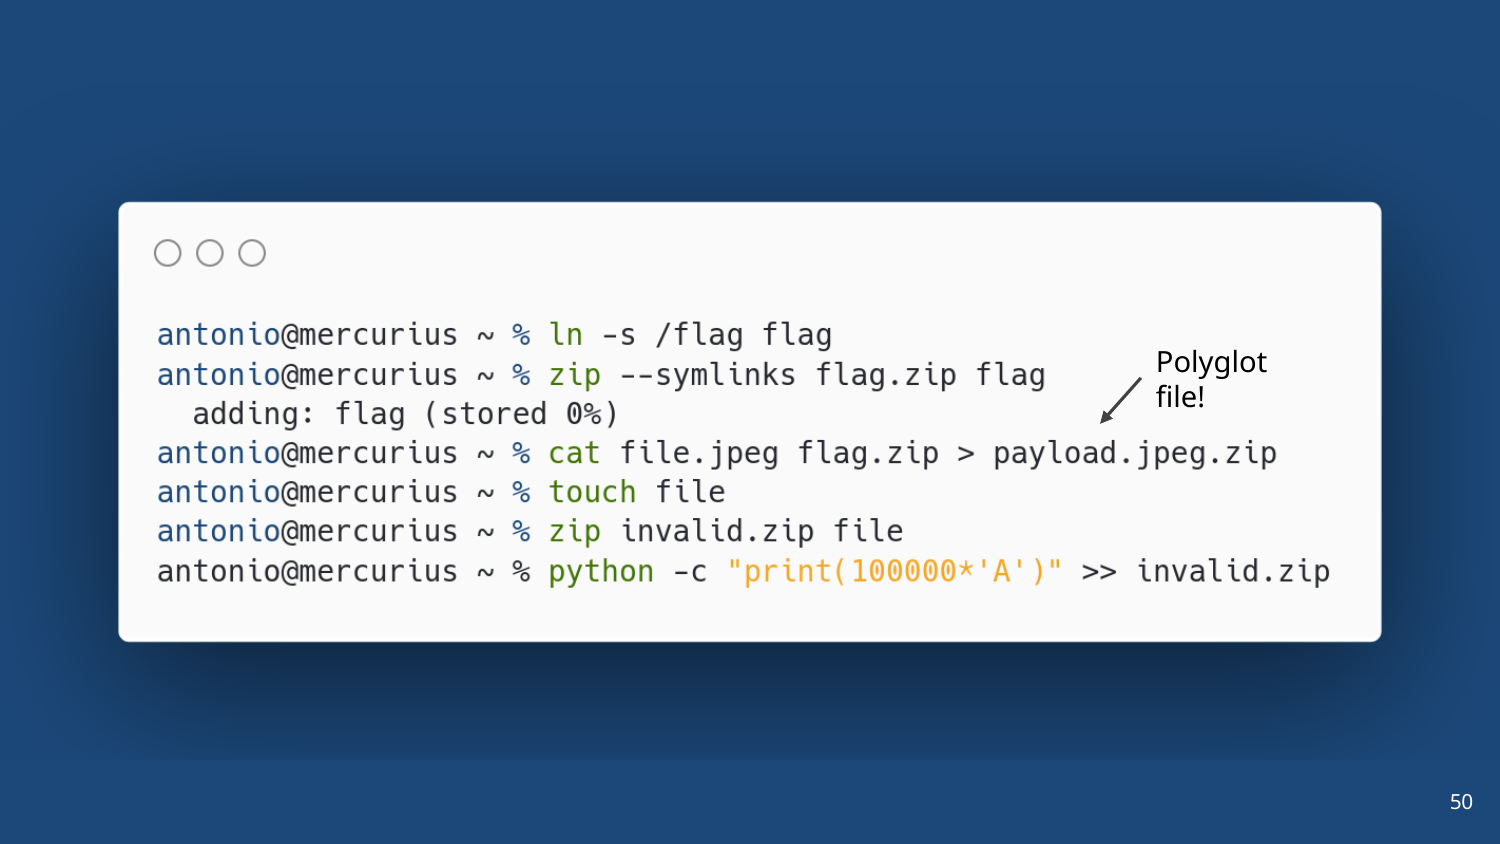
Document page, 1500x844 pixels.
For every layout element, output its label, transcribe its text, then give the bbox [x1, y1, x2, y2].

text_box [1099, 360, 1142, 425]
slide_number ‹#› [1398, 770, 1489, 835]
picture [0, 84, 1500, 760]
